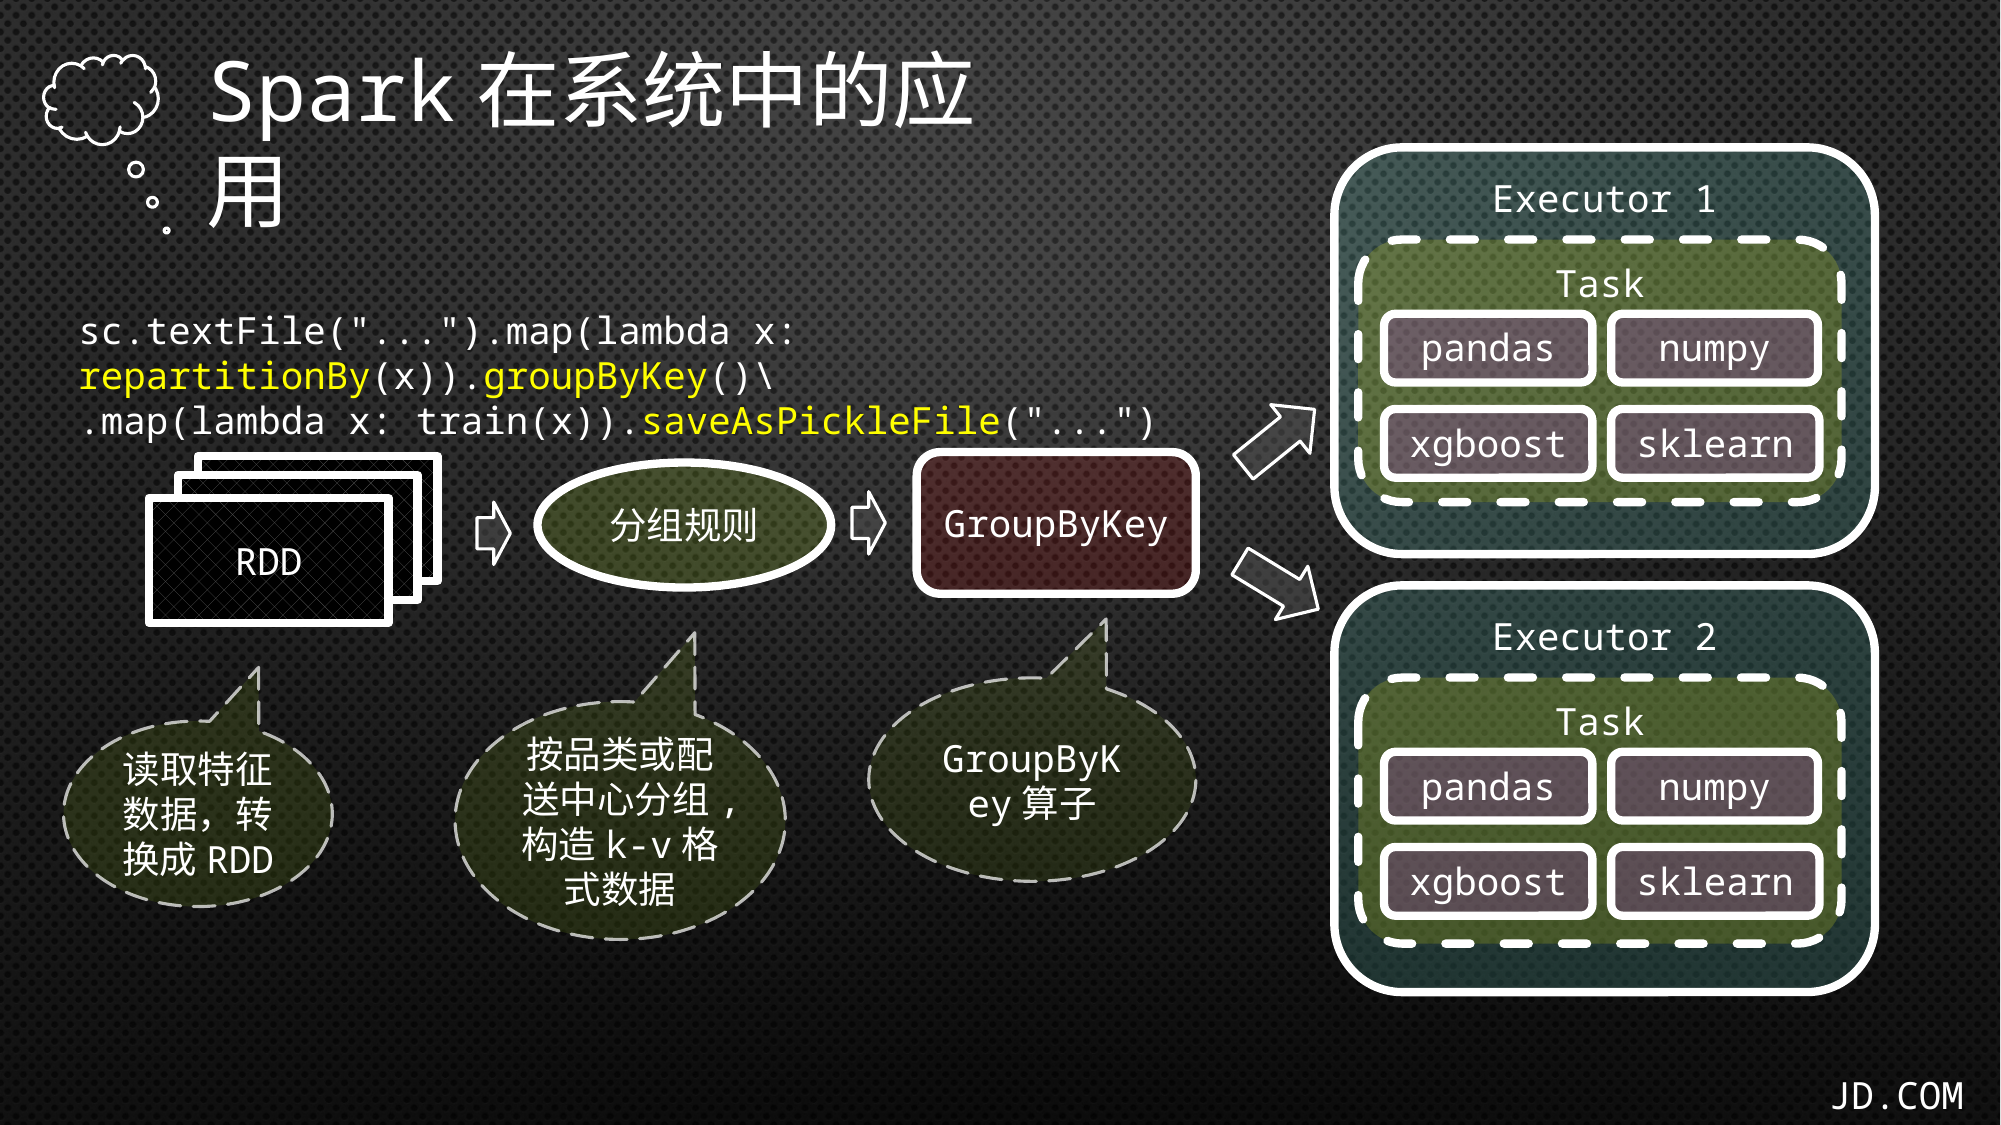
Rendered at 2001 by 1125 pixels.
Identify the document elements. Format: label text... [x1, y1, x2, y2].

text_box [850, 490, 887, 556]
text_box Spark在系统中的应用 [191, 31, 1016, 246]
text_box [127, 160, 145, 179]
text_box 按品类或配送中心分组,构造k-v格式数据 [453, 631, 787, 942]
text_box RDD [147, 496, 390, 624]
text_box [162, 226, 171, 235]
text_box 分组规则 [535, 460, 833, 590]
text_box [1232, 450, 1292, 481]
text_box GroupByKey算子 [867, 617, 1198, 883]
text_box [1334, 585, 1876, 993]
text_box RDD [177, 473, 419, 602]
text_box sc.textFile("...").map(lambda x: repartitionBy(x)).groupByKey()\ .map(lambda x: train(x)).saveAsPickleFile("...") [63, 299, 1334, 450]
text_box [475, 500, 512, 567]
text_box GroupByKey [915, 450, 1198, 596]
text_box [146, 195, 159, 209]
text_box JD.COM [1814, 1064, 1979, 1125]
text_box [42, 53, 160, 147]
text_box RDD [196, 455, 439, 583]
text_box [1334, 147, 1876, 555]
text_box 读取特征数据，转换成RDD [62, 665, 334, 909]
text_box [1230, 546, 1320, 622]
